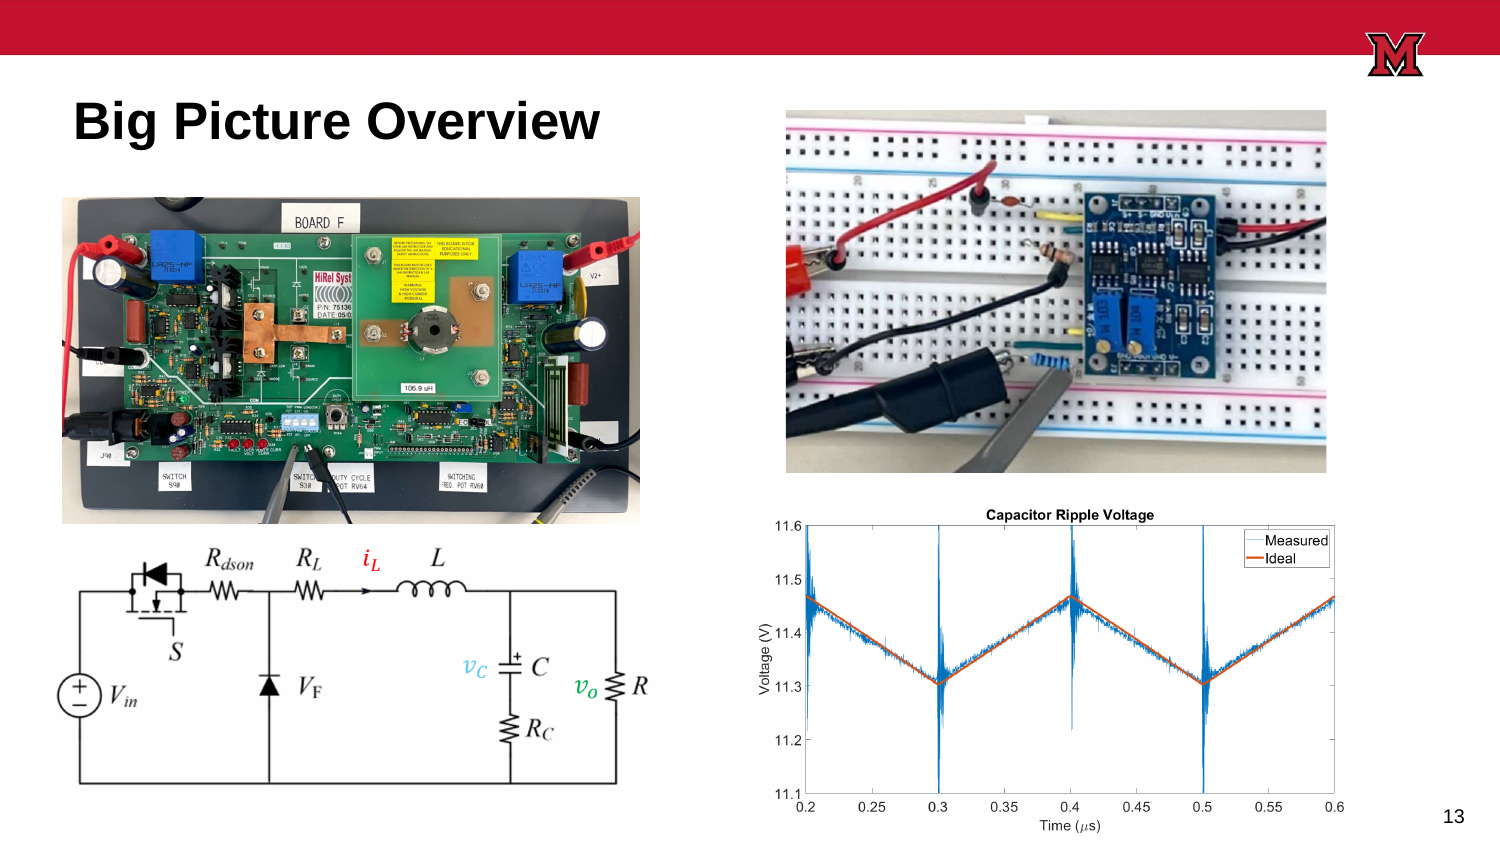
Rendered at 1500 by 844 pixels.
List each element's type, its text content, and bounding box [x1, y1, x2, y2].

title Big Picture Overview [58, 71, 869, 166]
slide_number 13 [1389, 788, 1480, 843]
picture [0, 0, 1500, 844]
title Big Picture Overview [1242, 71, 1457, 166]
